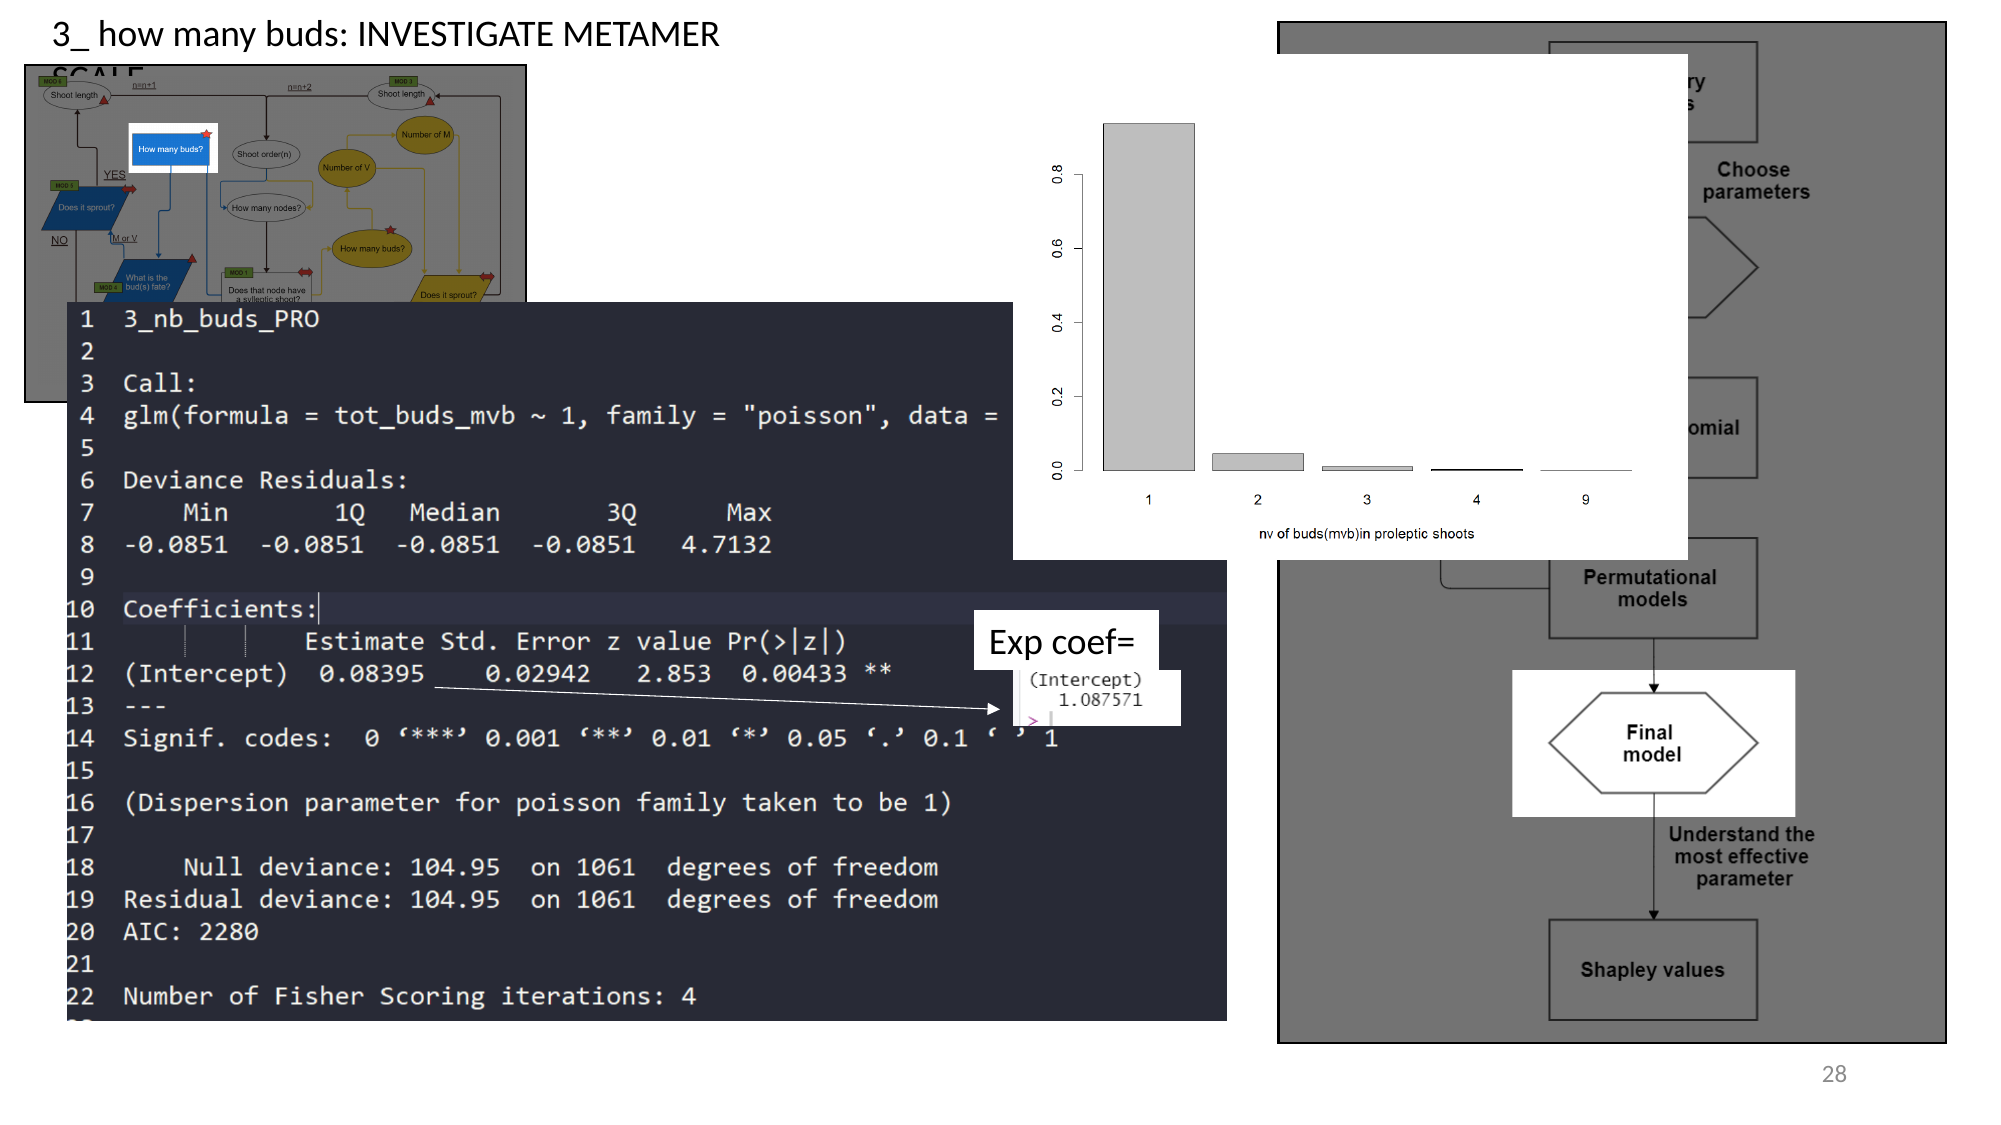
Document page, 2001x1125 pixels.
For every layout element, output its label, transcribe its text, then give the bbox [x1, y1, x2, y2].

slide_number 28 [1412, 1044, 1863, 1103]
text_box 3_ how many buds: INVESTIGATE METAMER SCALE [36, 1, 833, 107]
text_box [24, 64, 527, 403]
picture [38, 41, 1848, 1021]
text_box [434, 687, 1000, 710]
text_box [1277, 21, 1947, 1044]
